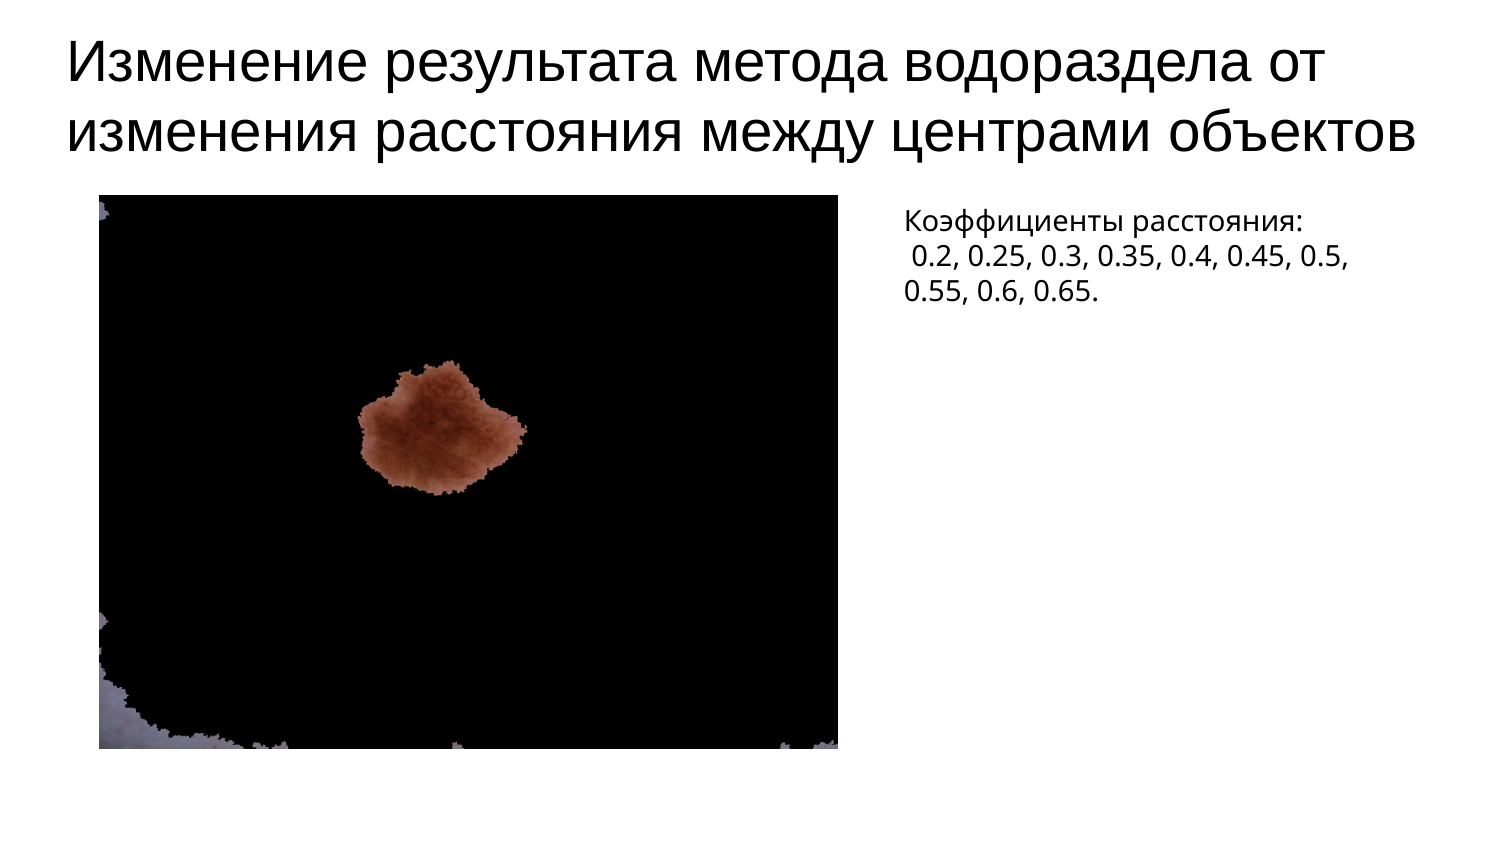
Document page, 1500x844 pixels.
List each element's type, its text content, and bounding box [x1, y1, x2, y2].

title Изменение результата метода водораздела от изменения расстояния между центрами объектов [51, 8, 1449, 103]
text_box Коэффициенты расстояния: 0.2, 0.25, 0.3, 0.35, 0.4, 0.45, 0.5, 0.55, 0.6, 0.65. [889, 195, 1369, 316]
picture [98, 195, 838, 750]
